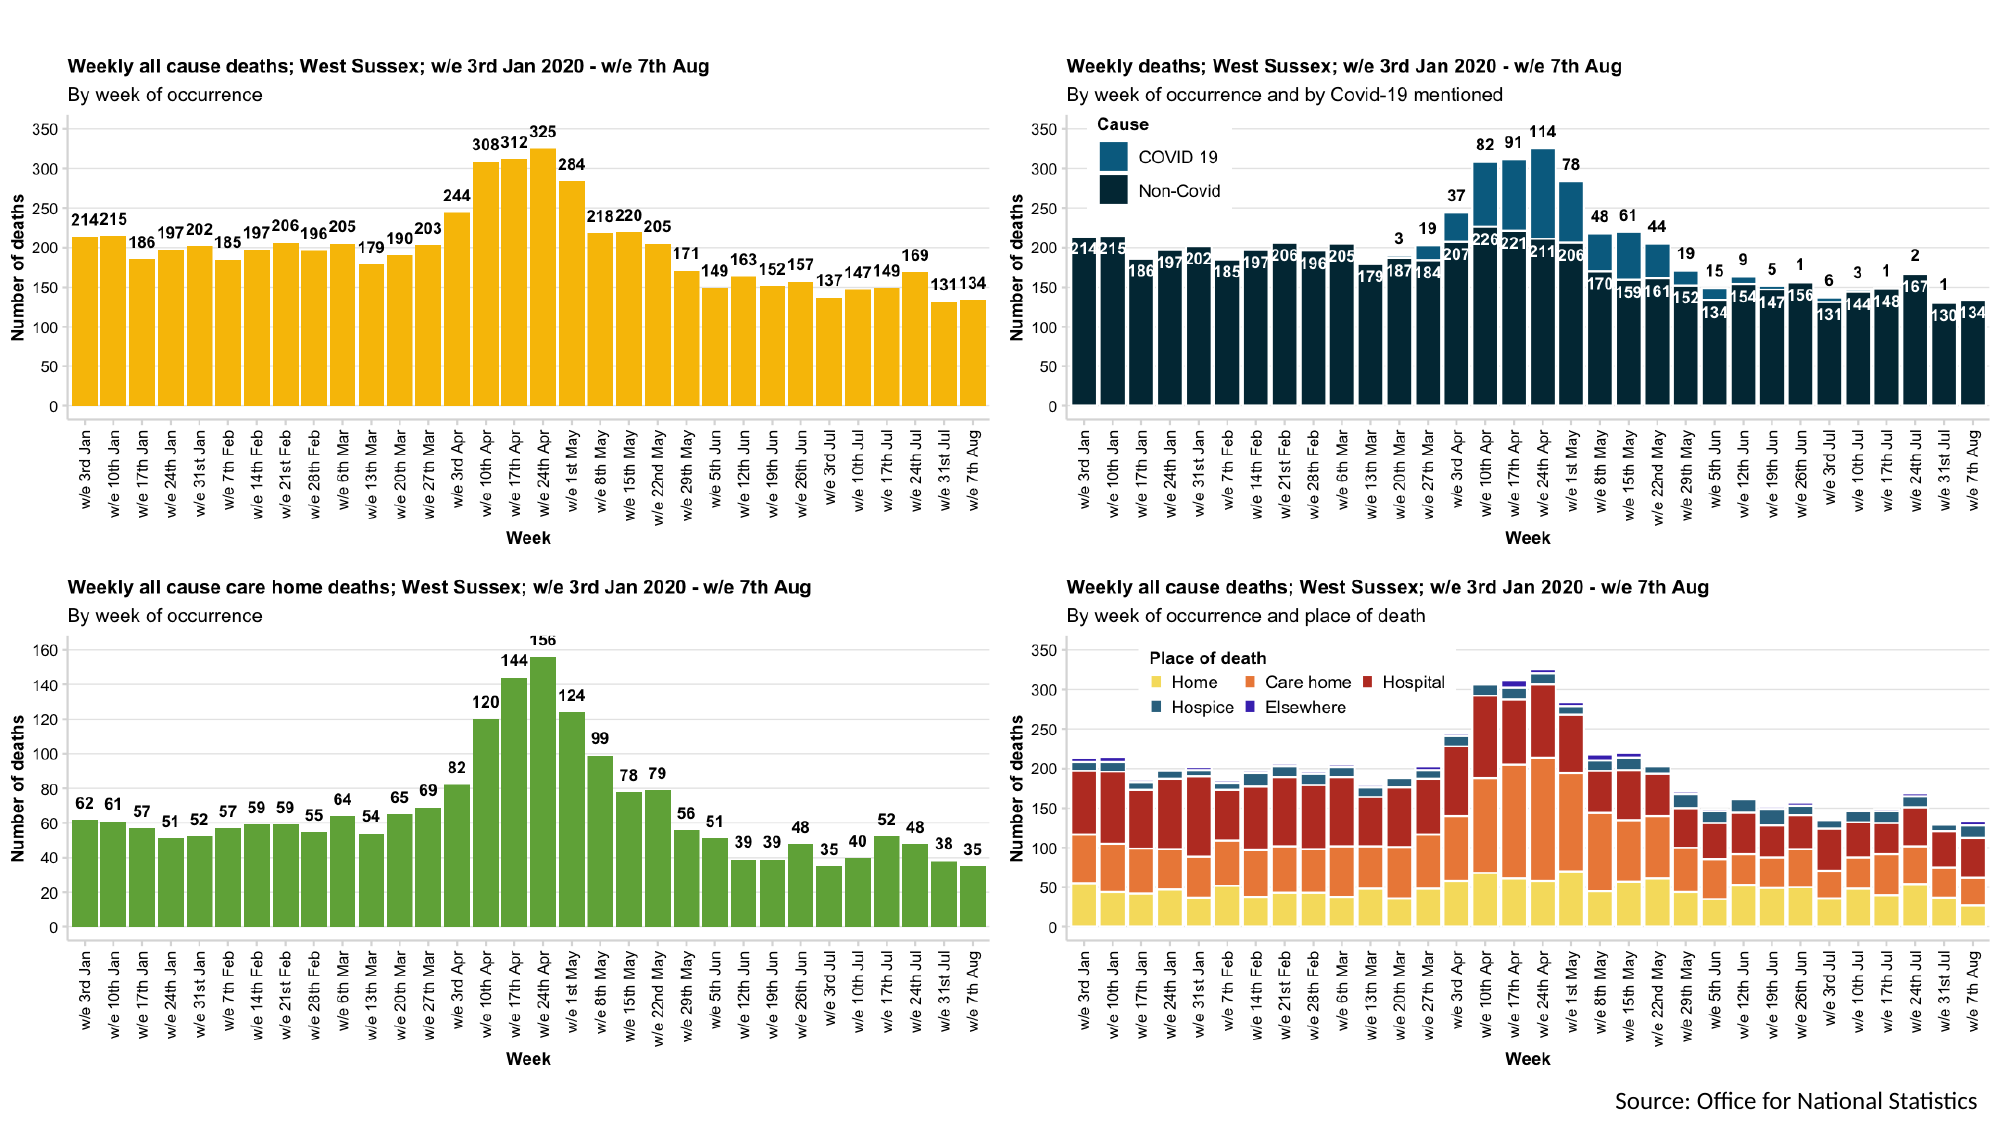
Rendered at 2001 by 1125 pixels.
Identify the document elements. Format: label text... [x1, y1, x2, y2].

picture [0, 47, 2000, 557]
text_box Source: Office for National Statistics [1600, 1078, 2000, 1123]
picture [0, 568, 2000, 1078]
